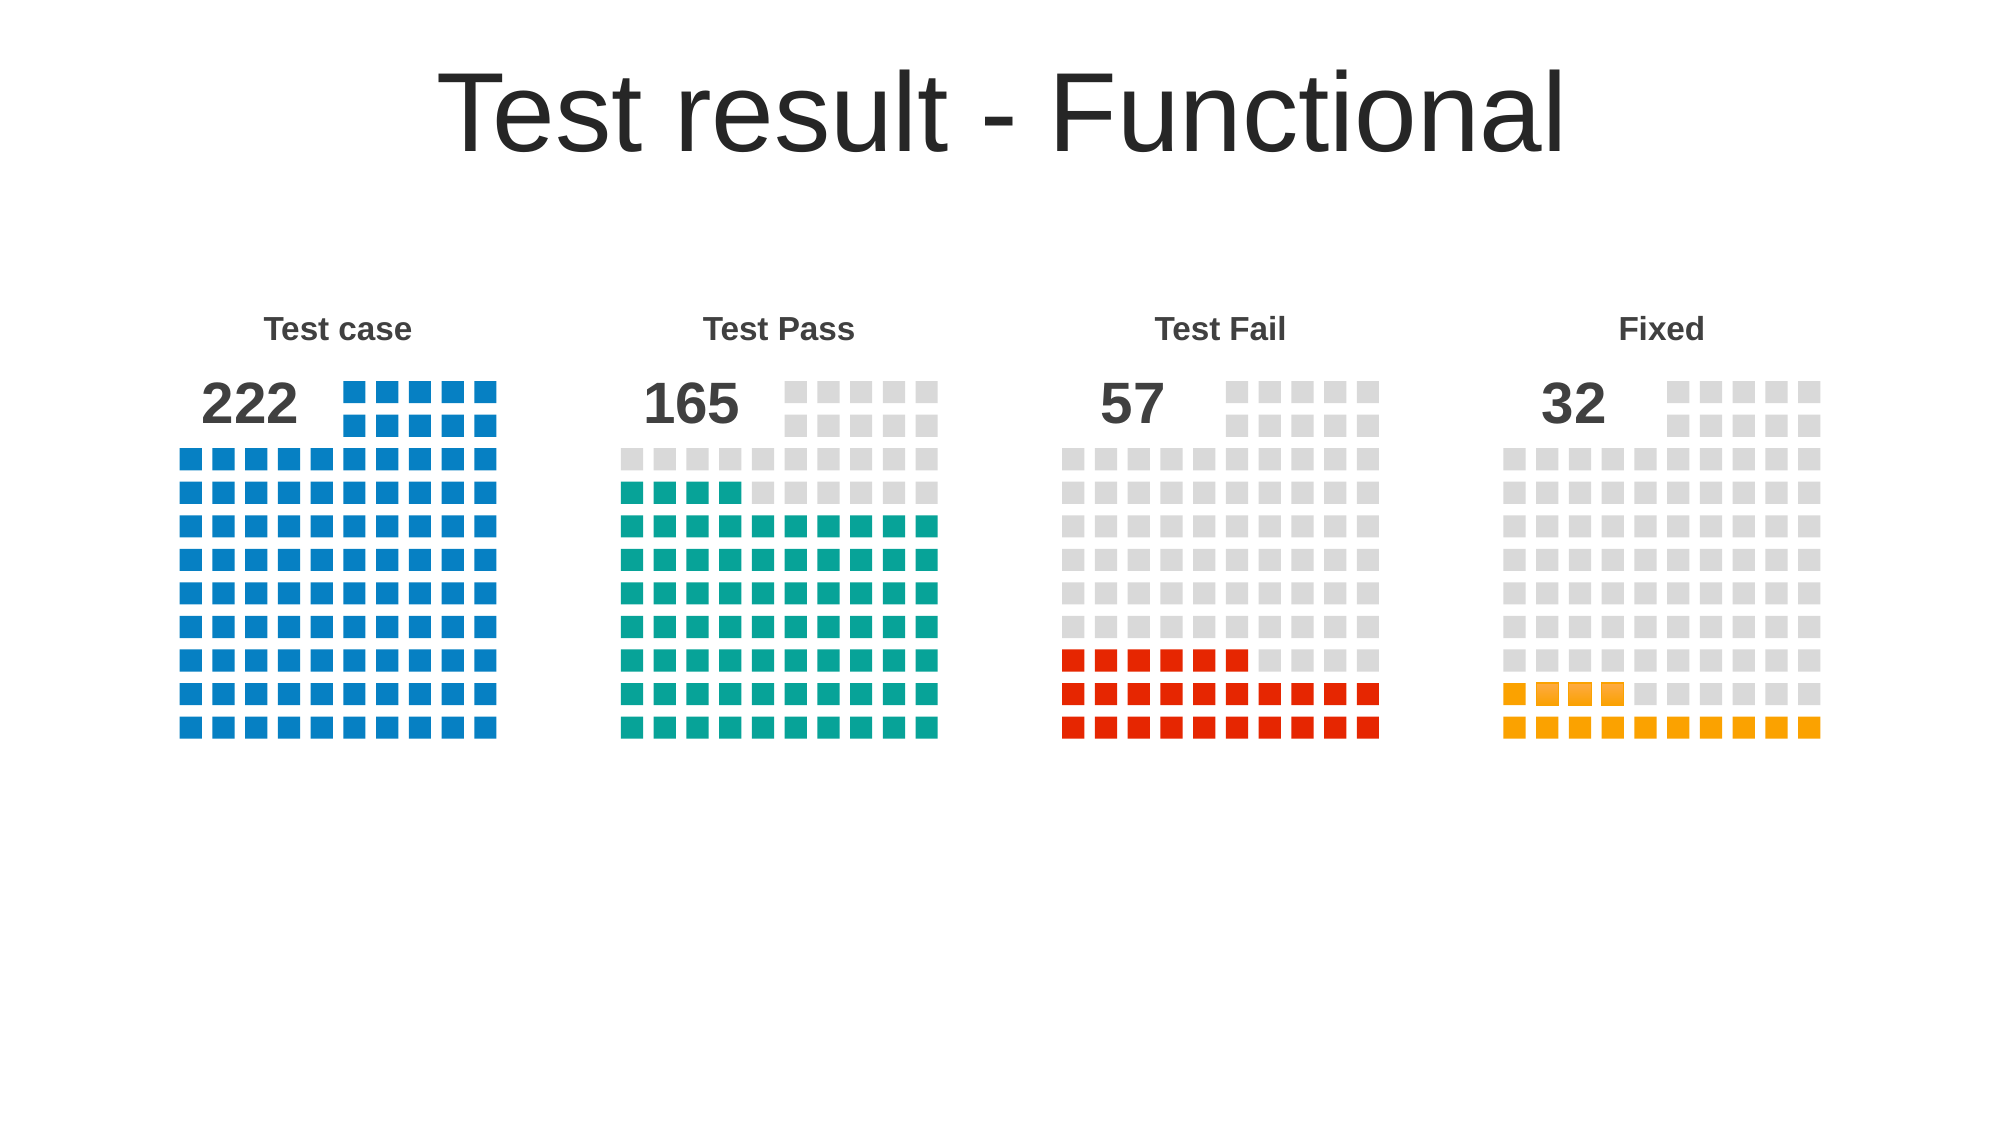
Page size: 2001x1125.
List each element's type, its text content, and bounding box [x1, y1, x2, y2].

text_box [179, 682, 497, 706]
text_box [1503, 615, 1821, 639]
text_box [1503, 515, 1821, 538]
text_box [620, 548, 938, 571]
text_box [179, 716, 497, 739]
text_box 165 [620, 357, 763, 443]
text_box 57 [1062, 357, 1204, 443]
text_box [1225, 414, 1380, 437]
text_box Test Pass [631, 299, 927, 355]
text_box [1225, 381, 1380, 404]
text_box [1503, 448, 1821, 471]
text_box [620, 582, 938, 605]
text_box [1062, 716, 1380, 739]
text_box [1503, 716, 1821, 739]
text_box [179, 515, 497, 538]
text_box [1062, 515, 1380, 538]
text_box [1667, 381, 1821, 404]
text_box 222 [179, 357, 322, 443]
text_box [620, 682, 938, 706]
list Test result - Functional [53, 55, 1952, 175]
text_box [179, 649, 497, 672]
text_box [1062, 448, 1380, 471]
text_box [179, 481, 497, 504]
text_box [620, 481, 938, 504]
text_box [1062, 582, 1380, 605]
text_box Test case [190, 299, 486, 355]
text_box 32 [1503, 357, 1646, 443]
text_box Test Fail [1073, 299, 1369, 355]
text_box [179, 548, 497, 571]
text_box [179, 448, 497, 471]
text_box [620, 448, 938, 471]
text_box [620, 649, 938, 672]
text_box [1062, 649, 1380, 672]
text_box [343, 381, 497, 404]
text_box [1062, 615, 1380, 639]
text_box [784, 381, 938, 404]
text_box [179, 615, 497, 639]
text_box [1667, 414, 1821, 437]
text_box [784, 414, 938, 437]
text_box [1503, 582, 1821, 605]
text_box Fixed [1514, 299, 1810, 355]
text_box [620, 515, 938, 538]
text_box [1503, 649, 1821, 672]
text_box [1503, 682, 1821, 706]
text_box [620, 615, 938, 639]
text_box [179, 582, 497, 605]
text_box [620, 716, 938, 739]
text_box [1503, 548, 1821, 571]
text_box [1062, 481, 1380, 504]
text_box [1503, 481, 1821, 504]
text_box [343, 414, 497, 437]
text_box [1062, 548, 1380, 571]
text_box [1062, 682, 1380, 706]
